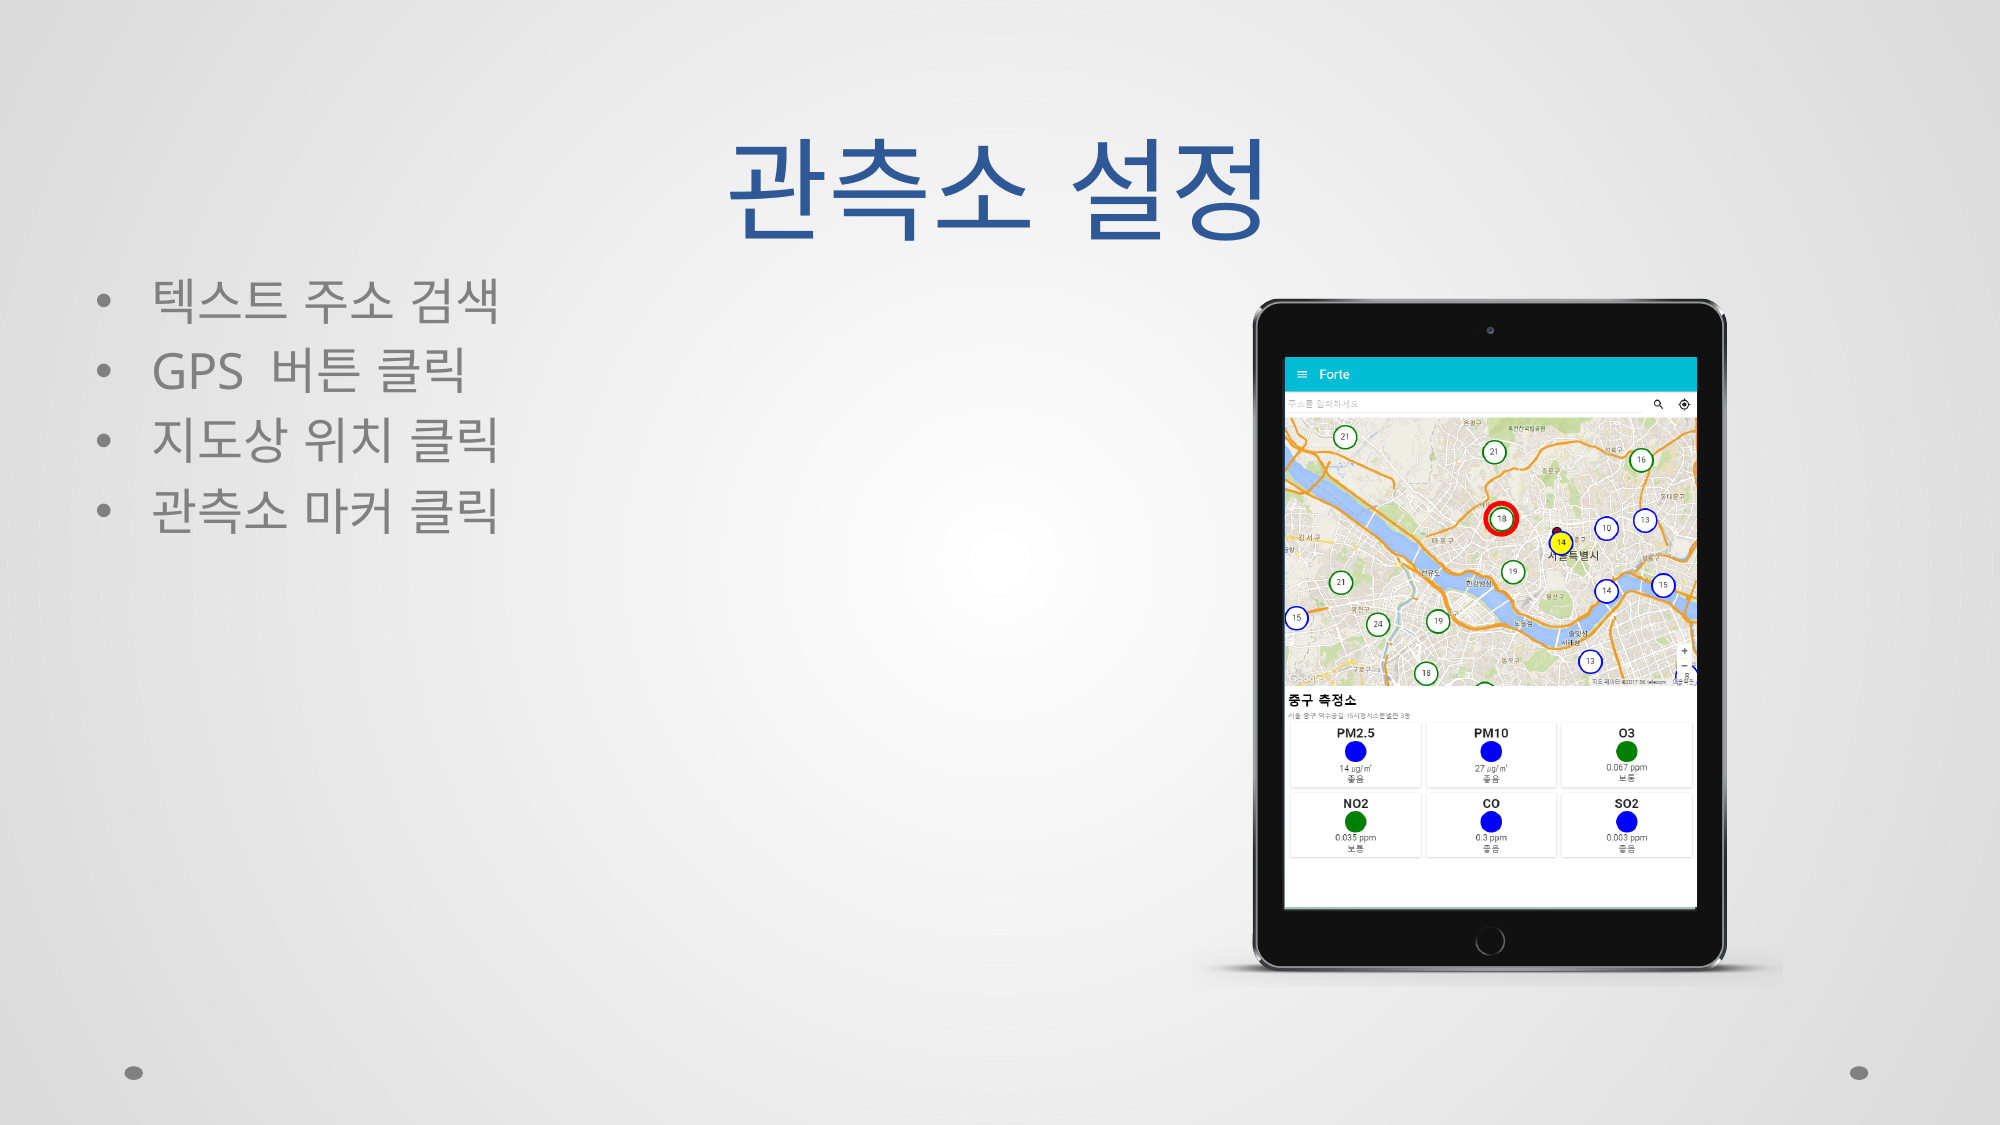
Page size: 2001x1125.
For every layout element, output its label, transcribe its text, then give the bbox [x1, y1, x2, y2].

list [1285, 357, 1697, 907]
picture [1191, 280, 1784, 987]
title 관측소 설정 [99, 0, 1900, 263]
list 텍스트 주소 검색 GPS 버튼 클릭 지도상 위치 클릭 관측소 마커 클릭 [80, 262, 964, 1005]
